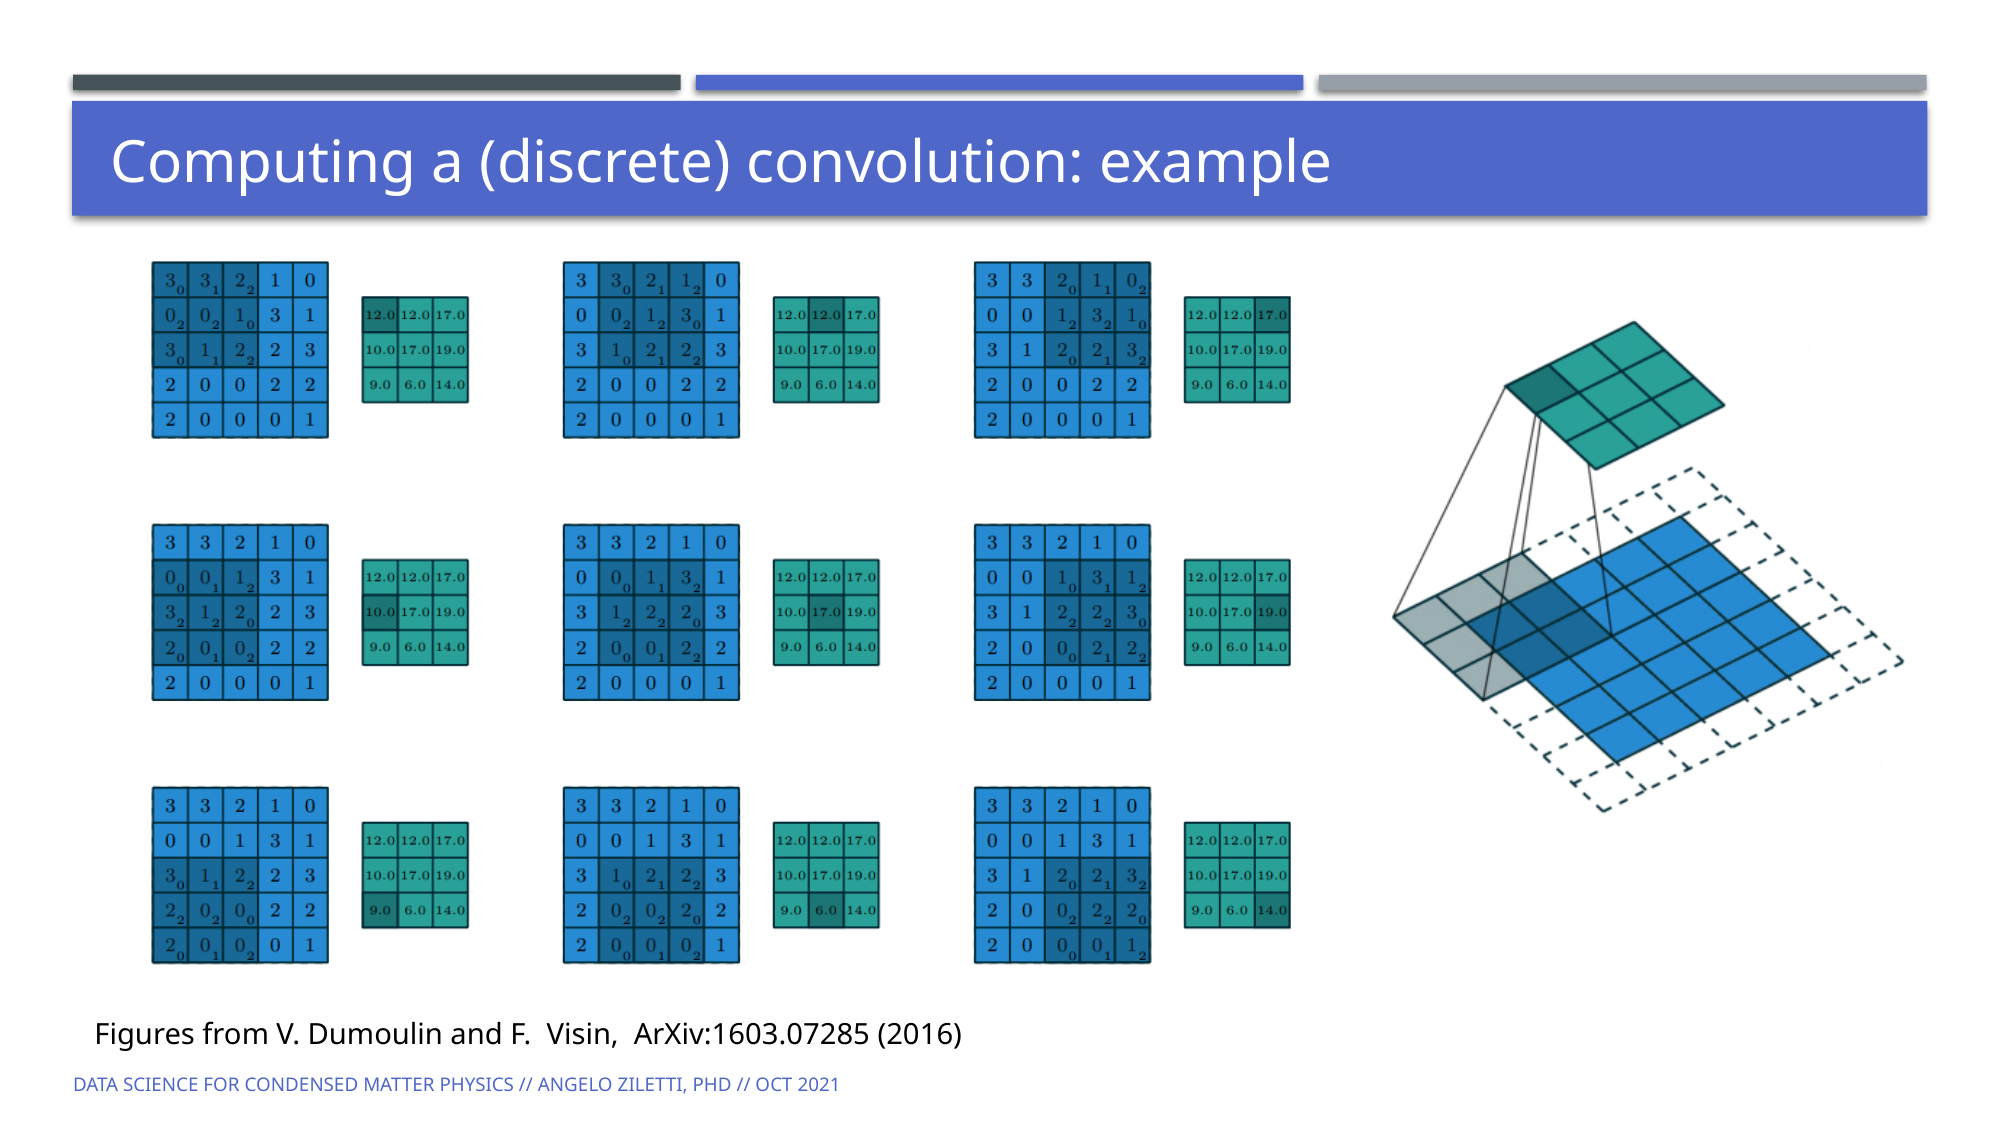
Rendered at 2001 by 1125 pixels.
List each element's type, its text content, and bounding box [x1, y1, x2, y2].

title Computing a (discrete) convolution: example [95, 115, 1905, 203]
picture [132, 230, 1307, 998]
footer Data Science for Condensed Matter Physics // Angelo Ziletti, PhD // Oct 2021 [58, 1053, 1177, 1114]
picture [1388, 308, 1906, 820]
text_box Figures from V. Dumoulin and F. Visin, ArXiv:1603.07285 (2016) [79, 1008, 1858, 1058]
